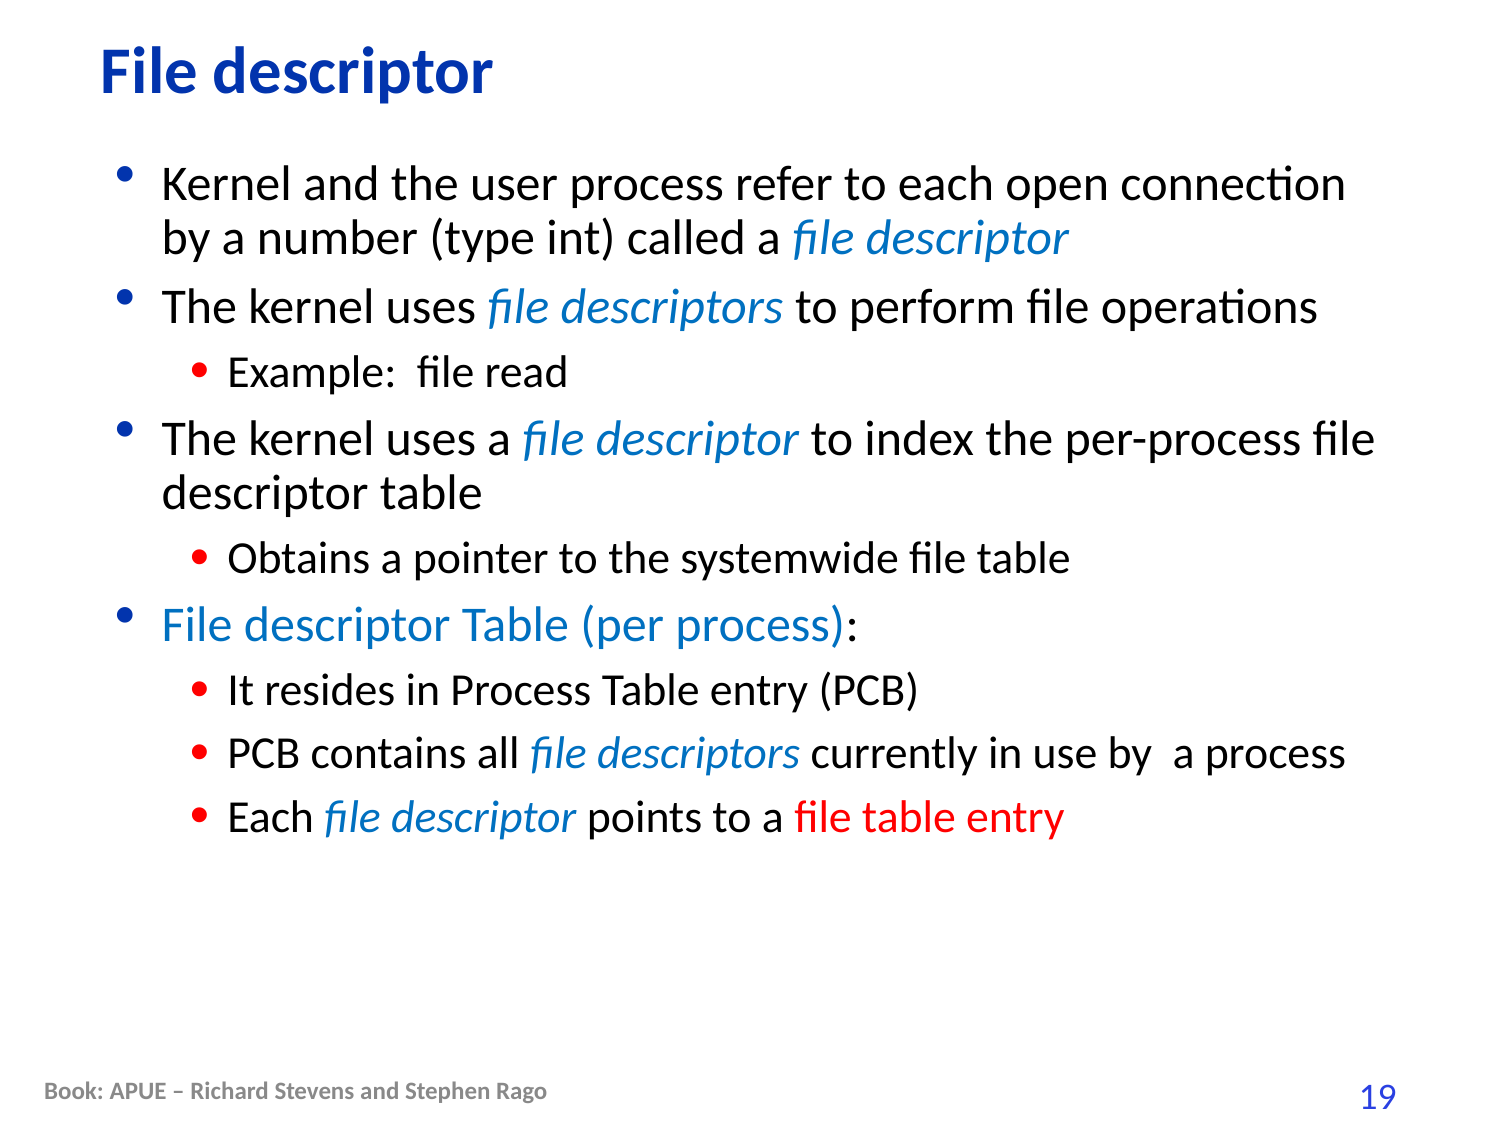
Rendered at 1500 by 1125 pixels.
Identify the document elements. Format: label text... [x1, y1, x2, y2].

title File descriptor [85, 28, 1261, 117]
text_box Book: APUE – Richard Stevens and Stephen Rago [29, 1060, 715, 1120]
list Kernel and the user process refer to each open connection by a number (type int) called a file descriptor The kernel uses file descriptors to perform file operations Example: file read The kernel uses a file descriptor to index the per-process file descriptor table Obtains a pointer to the systemwide file table File descriptor Table (per process): It resides in Process Table entry (PCB) PCB contains all file descriptors currently in use by a process Each file descriptor points to a file table entry [99, 149, 1400, 988]
